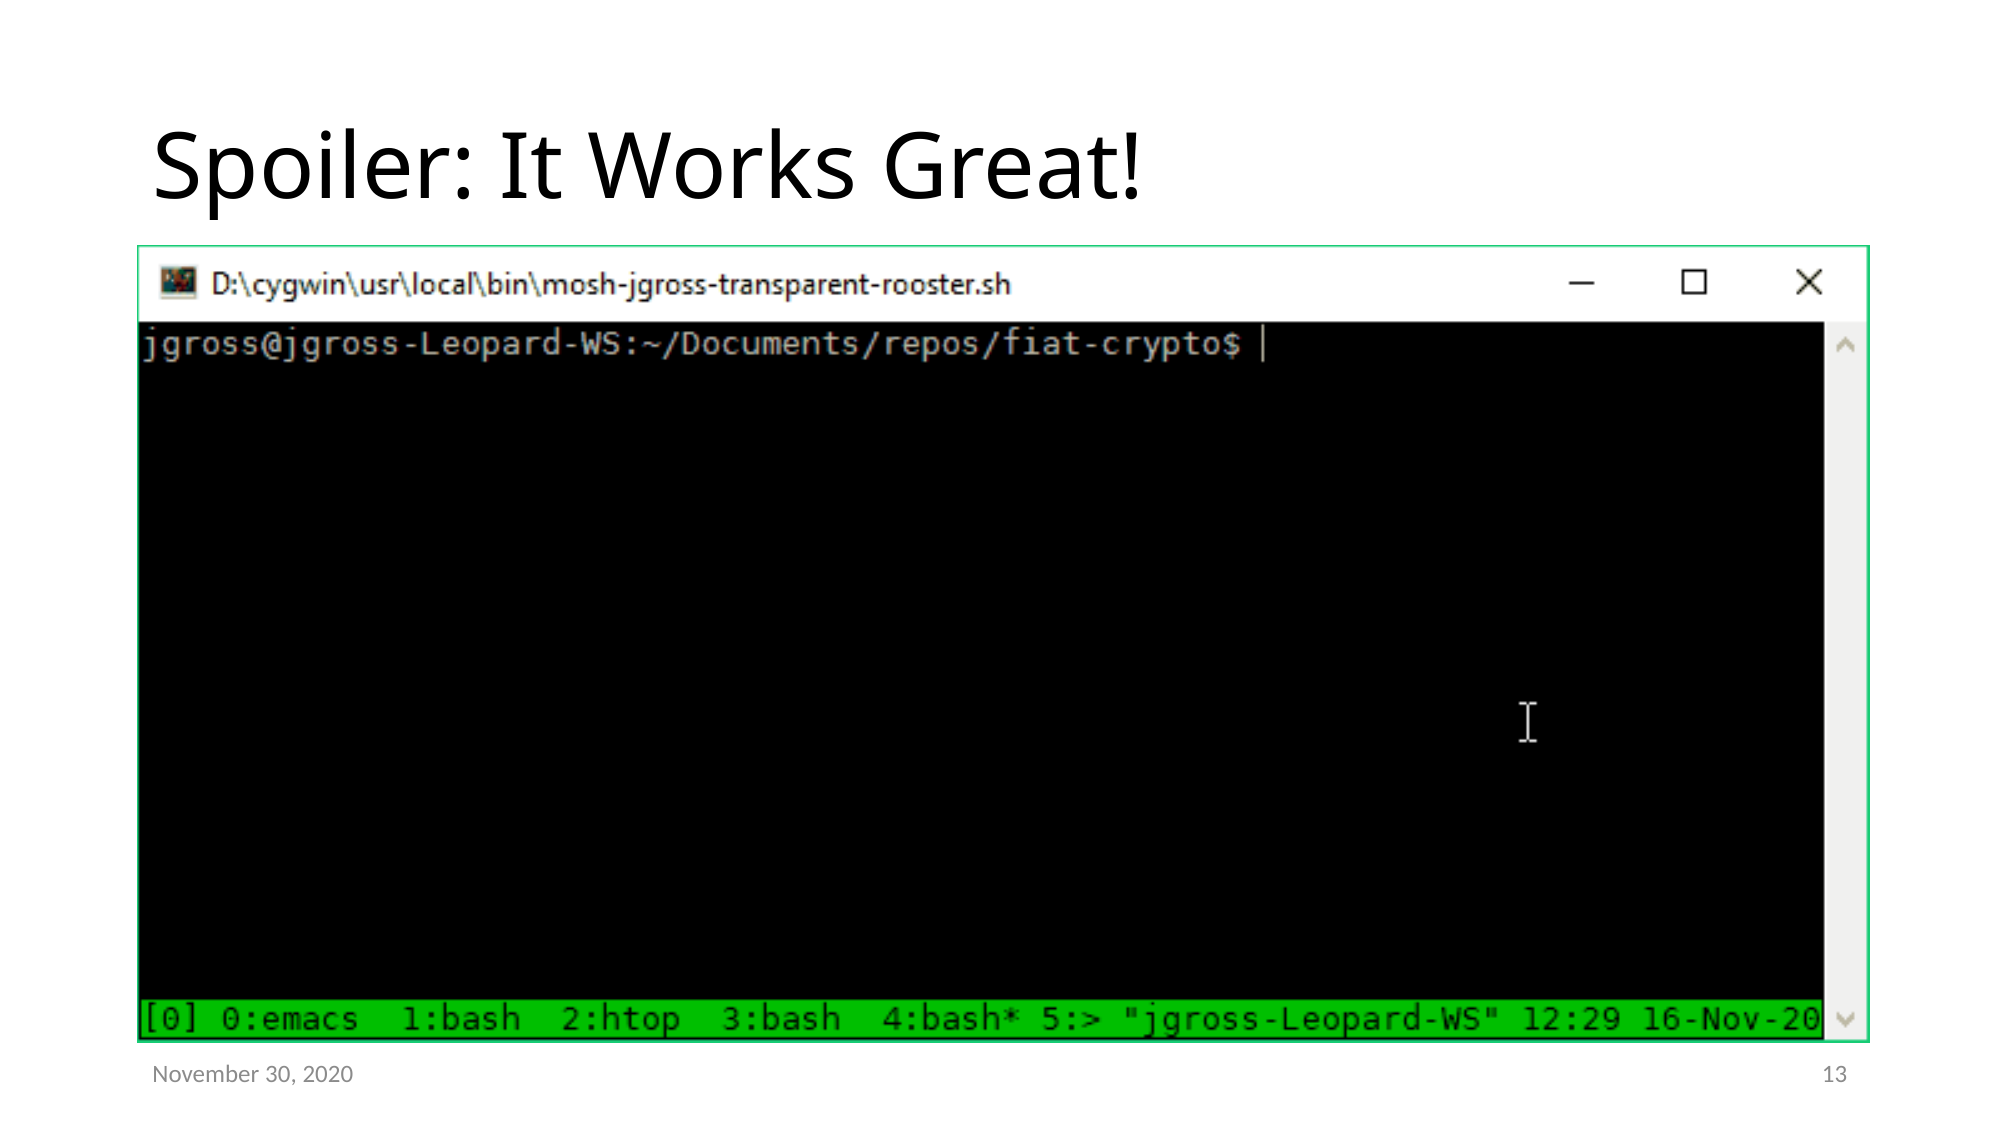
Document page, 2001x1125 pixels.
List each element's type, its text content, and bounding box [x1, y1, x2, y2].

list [137, 245, 1870, 1043]
title Spoiler: It Works Great! [137, 59, 1863, 245]
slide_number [137, 1043, 588, 1103]
slide_number 13 [1412, 1043, 1863, 1103]
